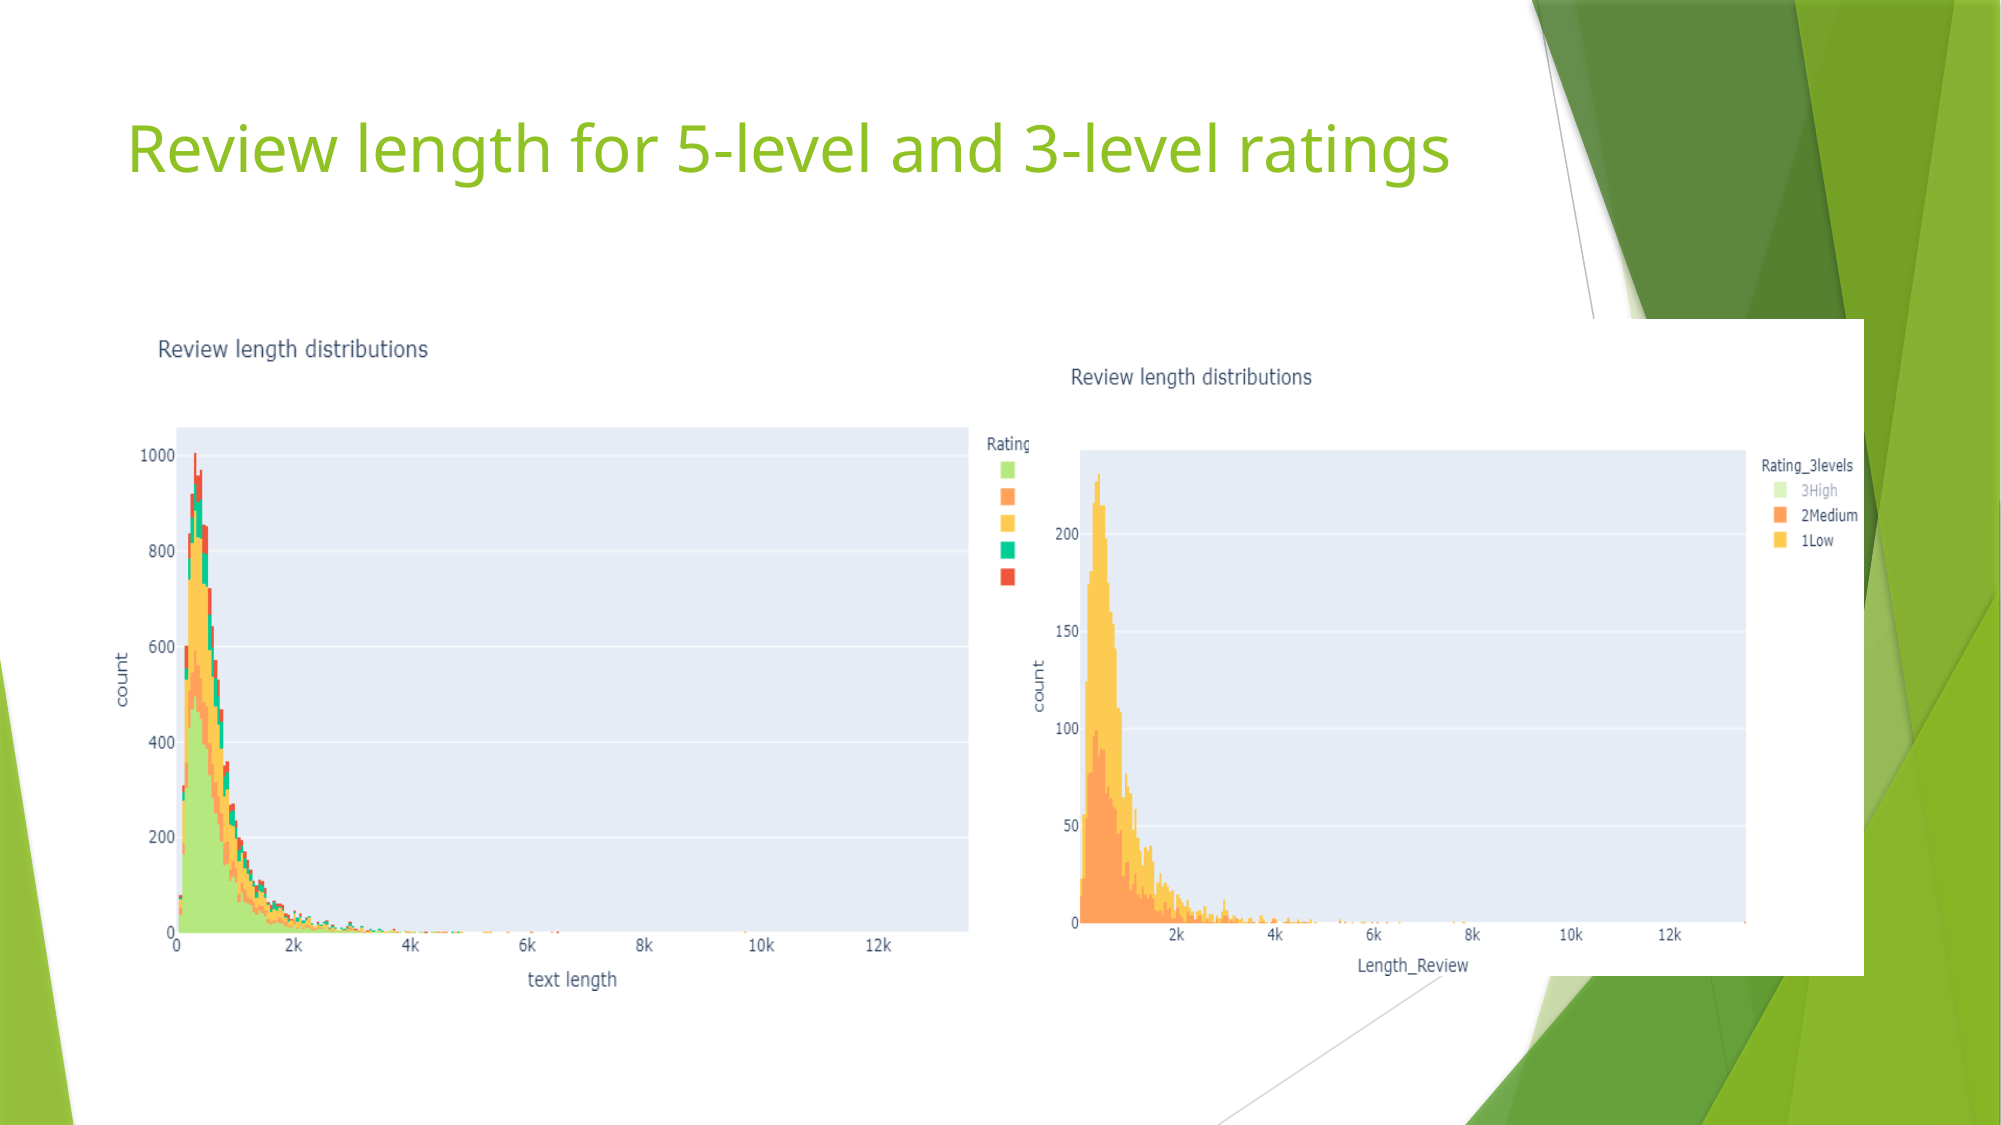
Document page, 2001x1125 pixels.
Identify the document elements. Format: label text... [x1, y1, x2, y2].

picture [110, 287, 1048, 992]
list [1029, 318, 1864, 977]
title Review length for 5-level and 3-level ratings [111, 99, 1522, 254]
